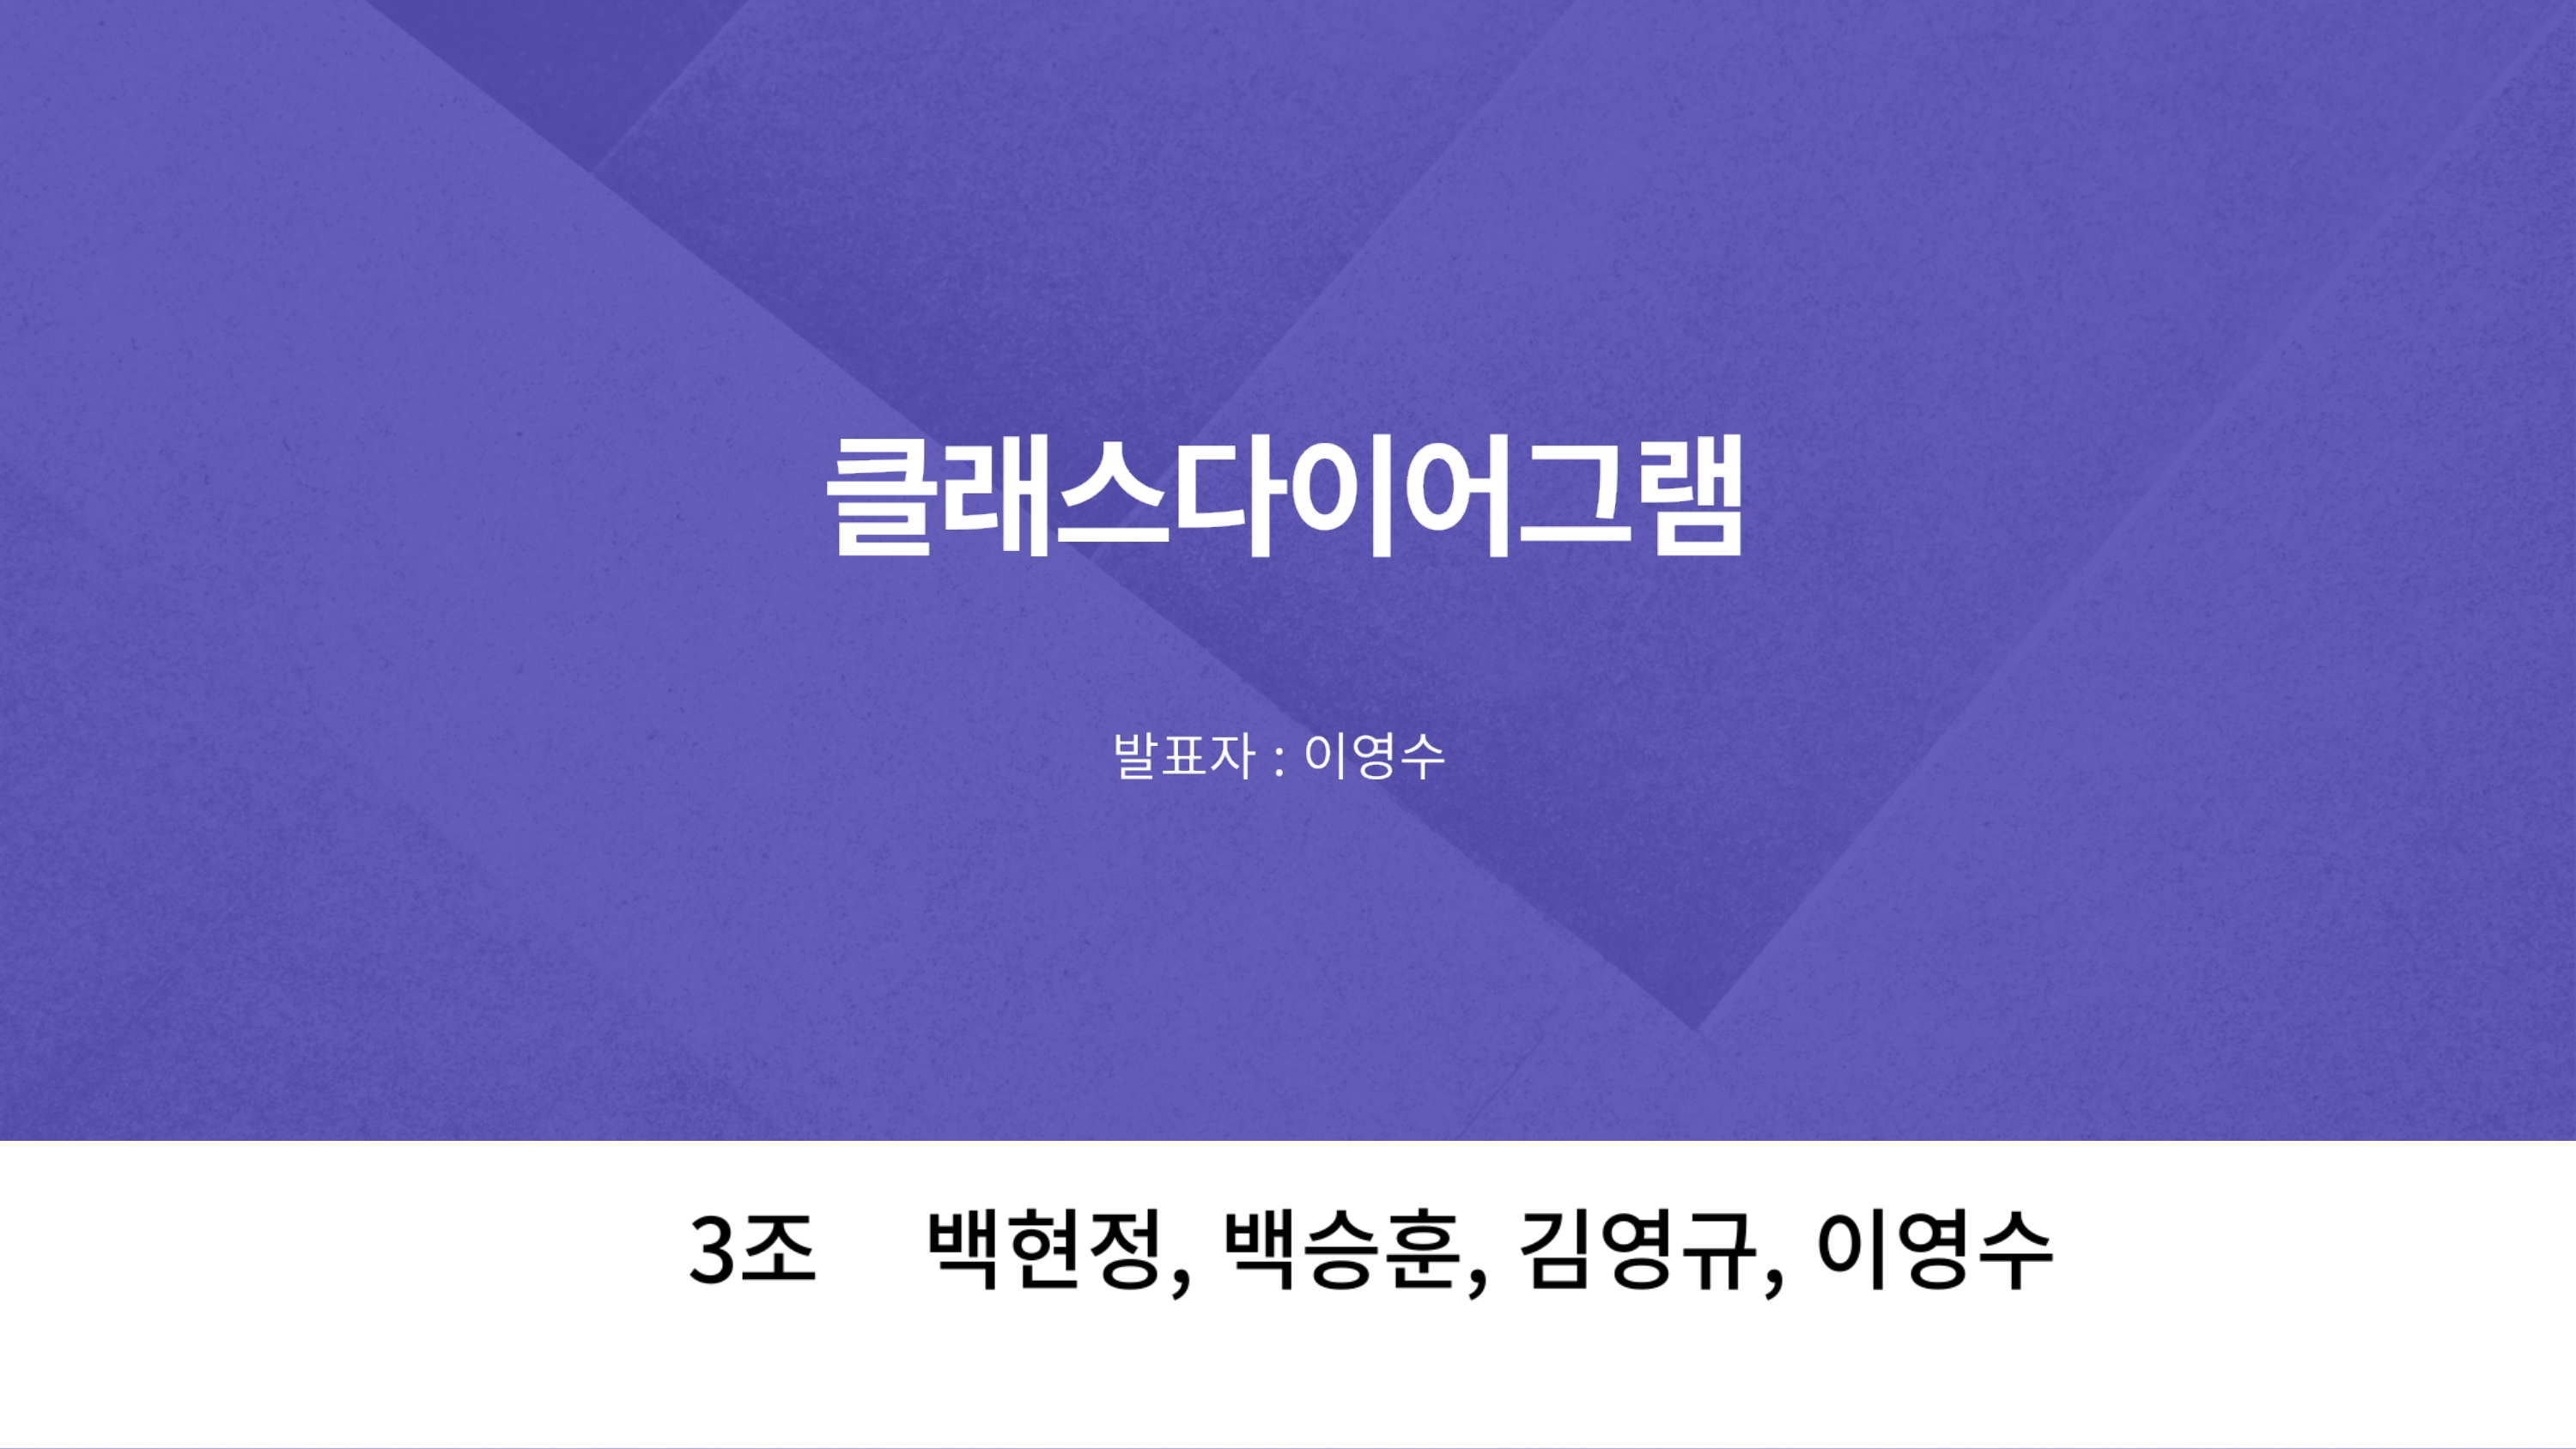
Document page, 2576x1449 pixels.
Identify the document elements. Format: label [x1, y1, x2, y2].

text_box [0, 1140, 2576, 1449]
picture [635, 1153, 2151, 1397]
text_box [0, 0, 2576, 1140]
picture [759, 322, 1884, 846]
